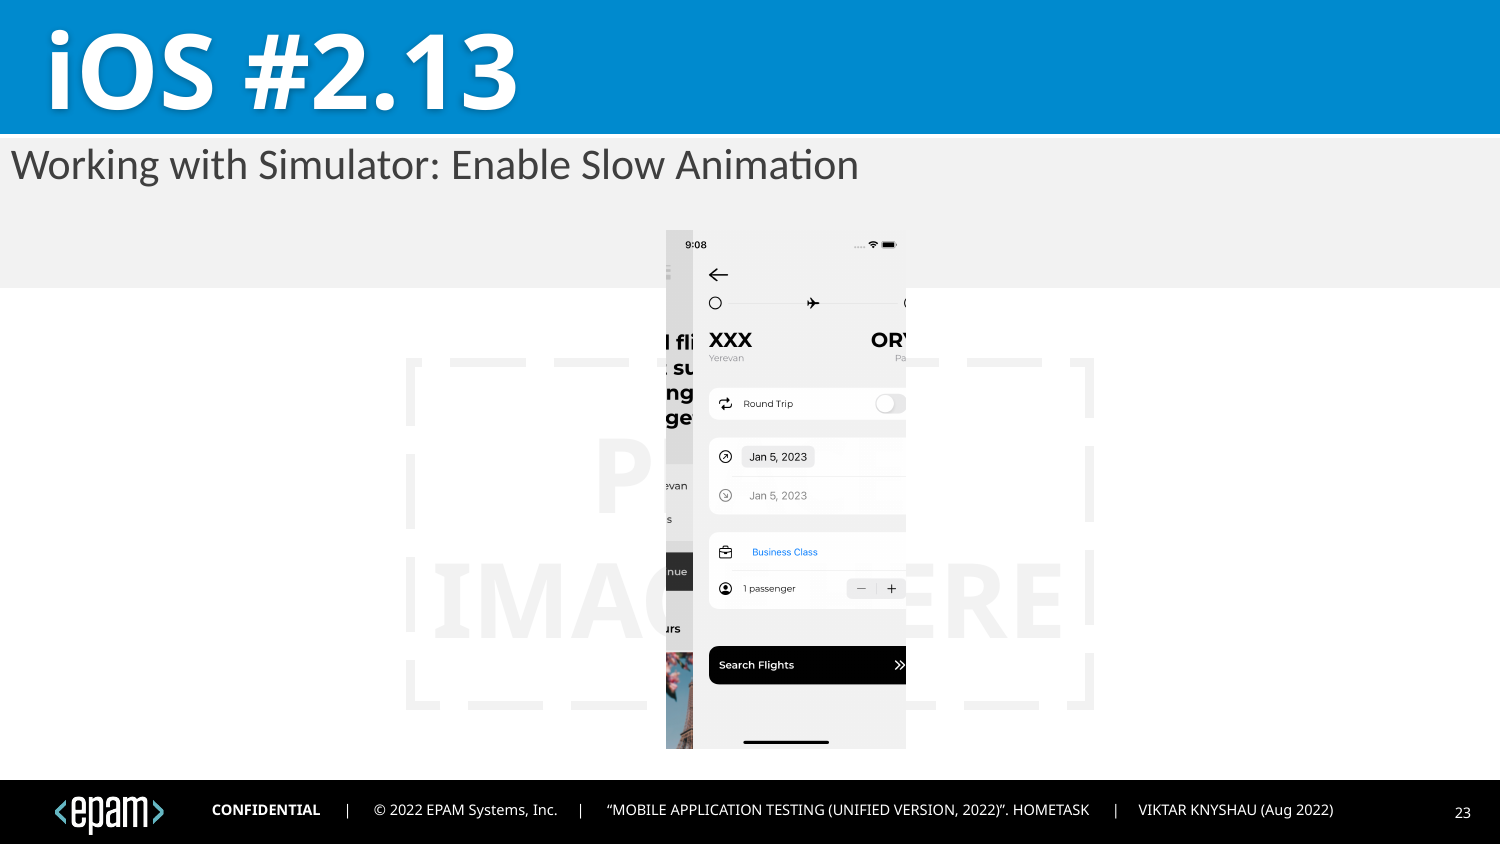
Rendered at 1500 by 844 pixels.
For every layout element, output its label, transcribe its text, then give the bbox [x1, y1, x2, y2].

list Working with Simulator: Enable Slow Animation [0, 136, 1500, 288]
list iOS #2.13 [0, 0, 1500, 136]
picture [666, 229, 907, 749]
picture [0, 780, 1500, 844]
